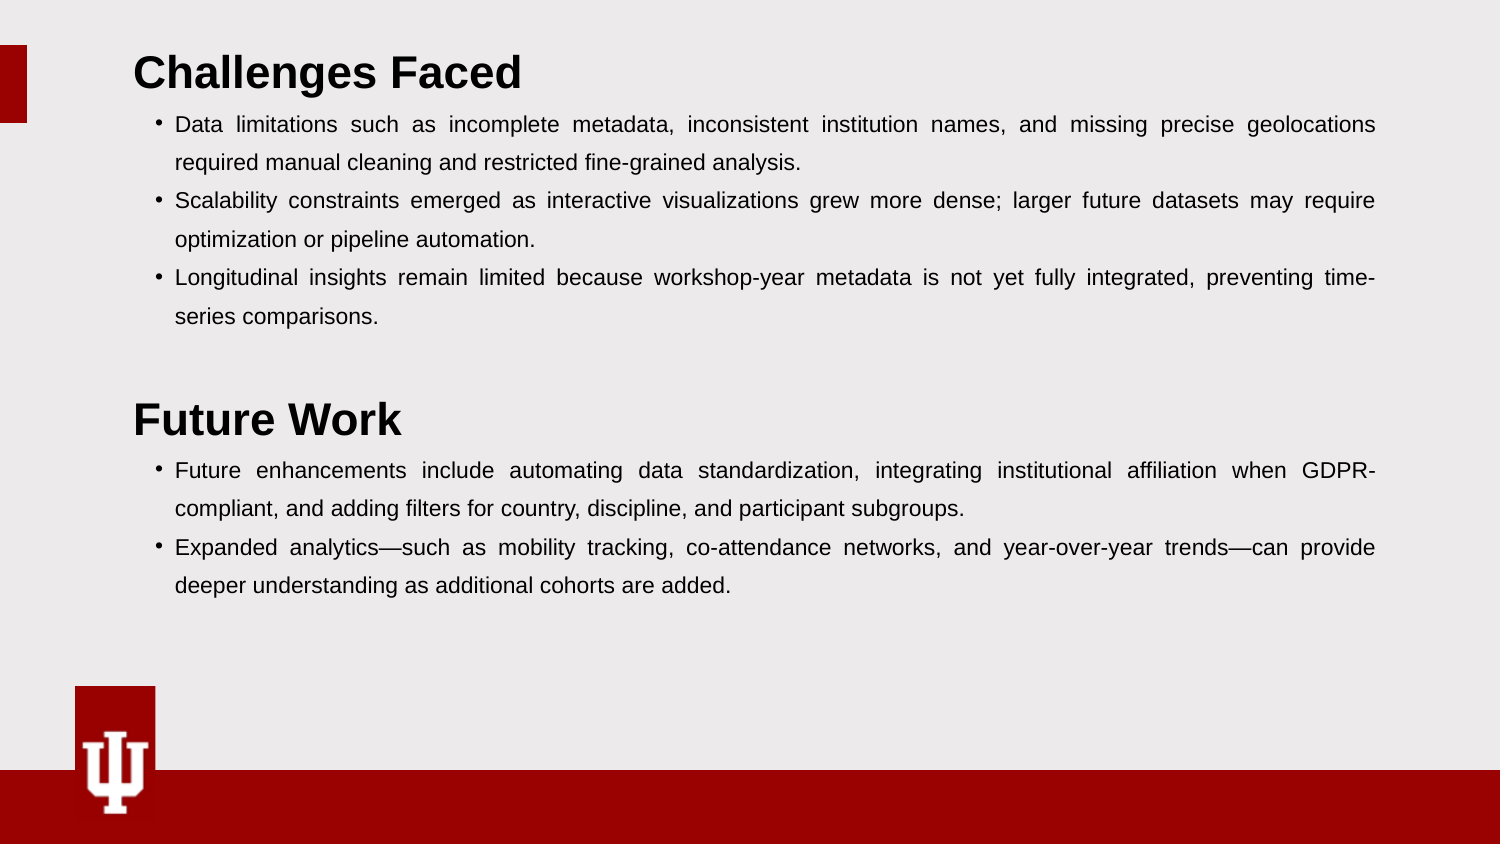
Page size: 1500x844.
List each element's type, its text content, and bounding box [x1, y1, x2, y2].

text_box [0, 33, 28, 124]
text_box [0, 757, 1500, 844]
text_box Challenges Faced Data limitations such as incomplete metadata, inconsistent institution names, and missing precise geolocations required manual cleaning and restricted fine-grained analysis. Scalability constraints emerged as interactive visualizations grew more dense; larger future datasets may require optimization or pipeline automation. Longitudinal insights remain limited because workshop-year metadata is not yet fully integrated, preventing time-series comparisons. Future Work Future enhancements include automating data standardization, integrating institutional affiliation when GDPR-compliant, and adding filters for country, discipline, and participant subgroups. Expanded analytics—such as mobility tracking, co-attendance networks, and year-over-year trends—can provide deeper understanding as additional cohorts are added. [133, 0, 1377, 757]
text_box [75, 686, 156, 757]
